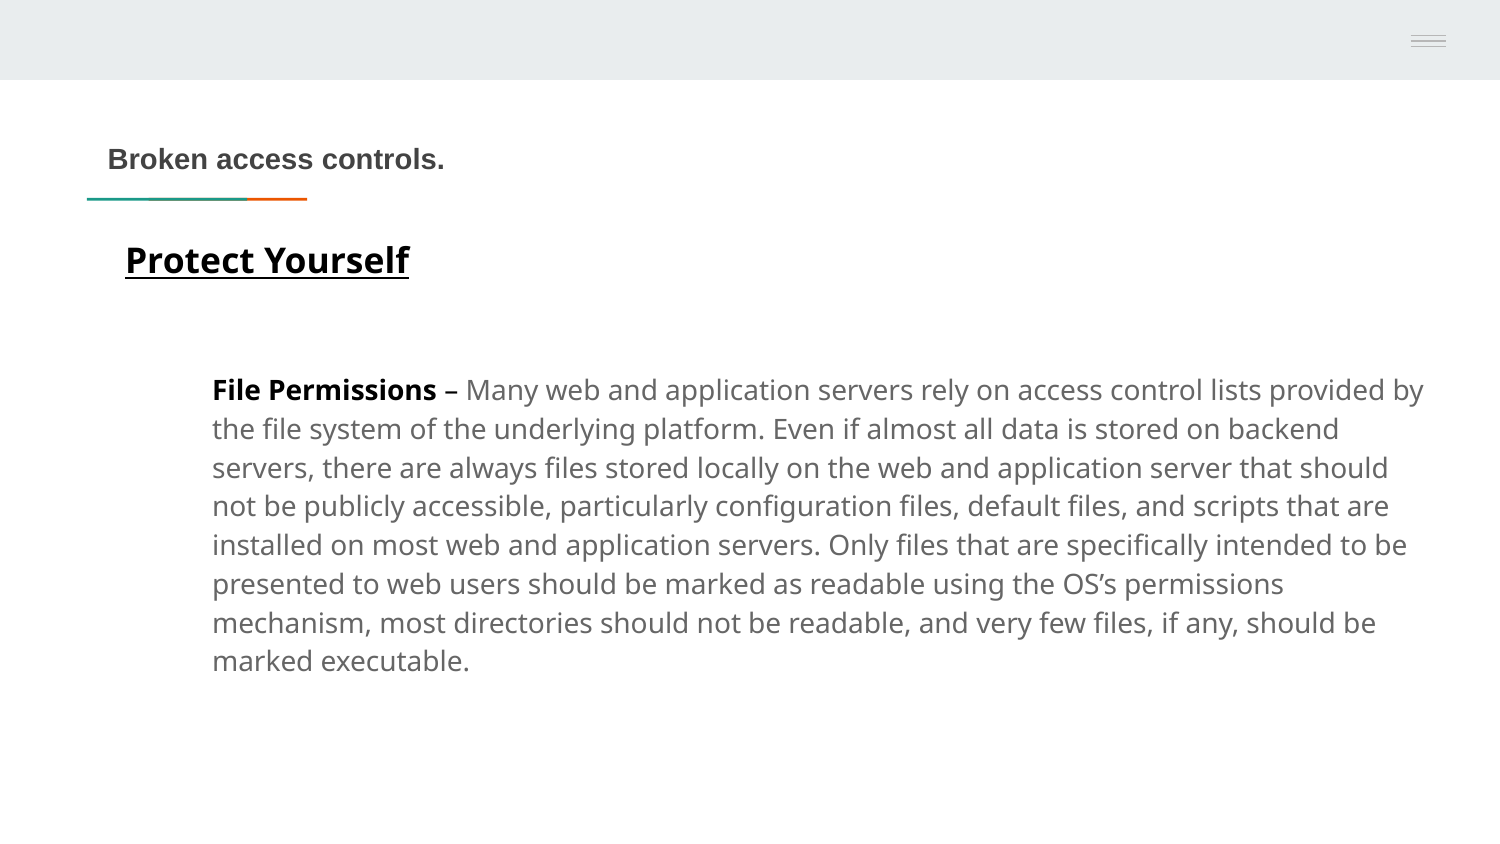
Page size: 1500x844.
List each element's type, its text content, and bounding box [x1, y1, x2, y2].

text_box Protect Yourself [110, 216, 1259, 292]
text_box File Permissions – Many web and application servers rely on access control lists provided by the file system of the underlying platform. Even if almost all data is stored on backend servers, there are always files stored locally on the web and application server that should not be publicly accessible, particularly configuration files, default files, and scripts that are installed on most web and application servers. Only files that are specifically intended to be presented to web users should be marked as readable using the OS’s permissions mechanism, most directories should not be readable, and very few files, if any, should be marked executable. [122, 289, 1456, 826]
title Broken access controls. [92, 107, 1355, 183]
